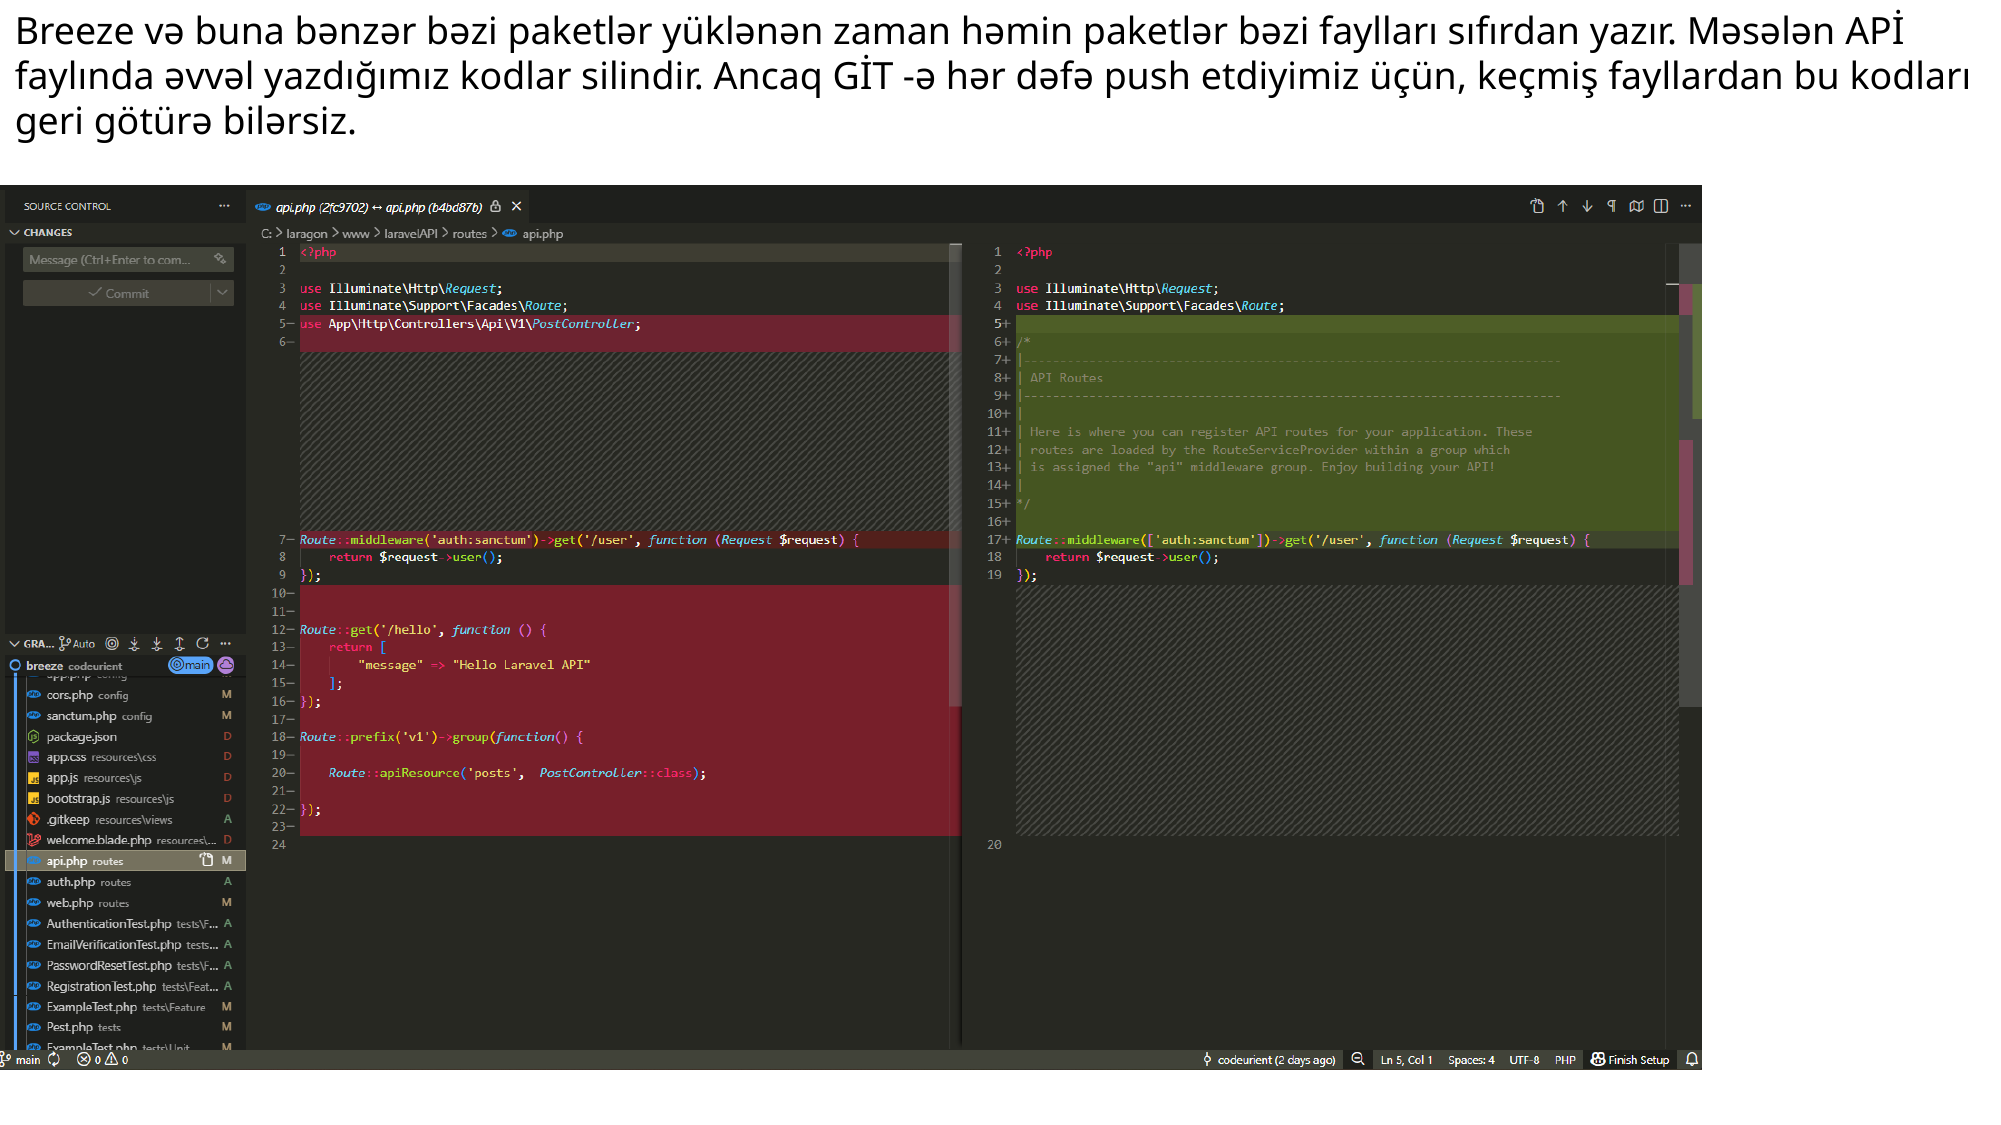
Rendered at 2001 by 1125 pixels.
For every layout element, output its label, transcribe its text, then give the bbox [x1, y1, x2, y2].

picture [0, 184, 1703, 1070]
text_box Breeze və buna bənzər bəzi paketlər yüklənən zaman həmin paketlər bəzi faylları sıfırdan yazır. Məsələn APİ faylında əvvəl yazdığımız kodlar silindir. Ancaq GİT -ə hər dəfə push etdiyimiz üçün, keçmiş fayllardan bu kodları geri götürə bilərsiz. [0, 0, 2000, 150]
